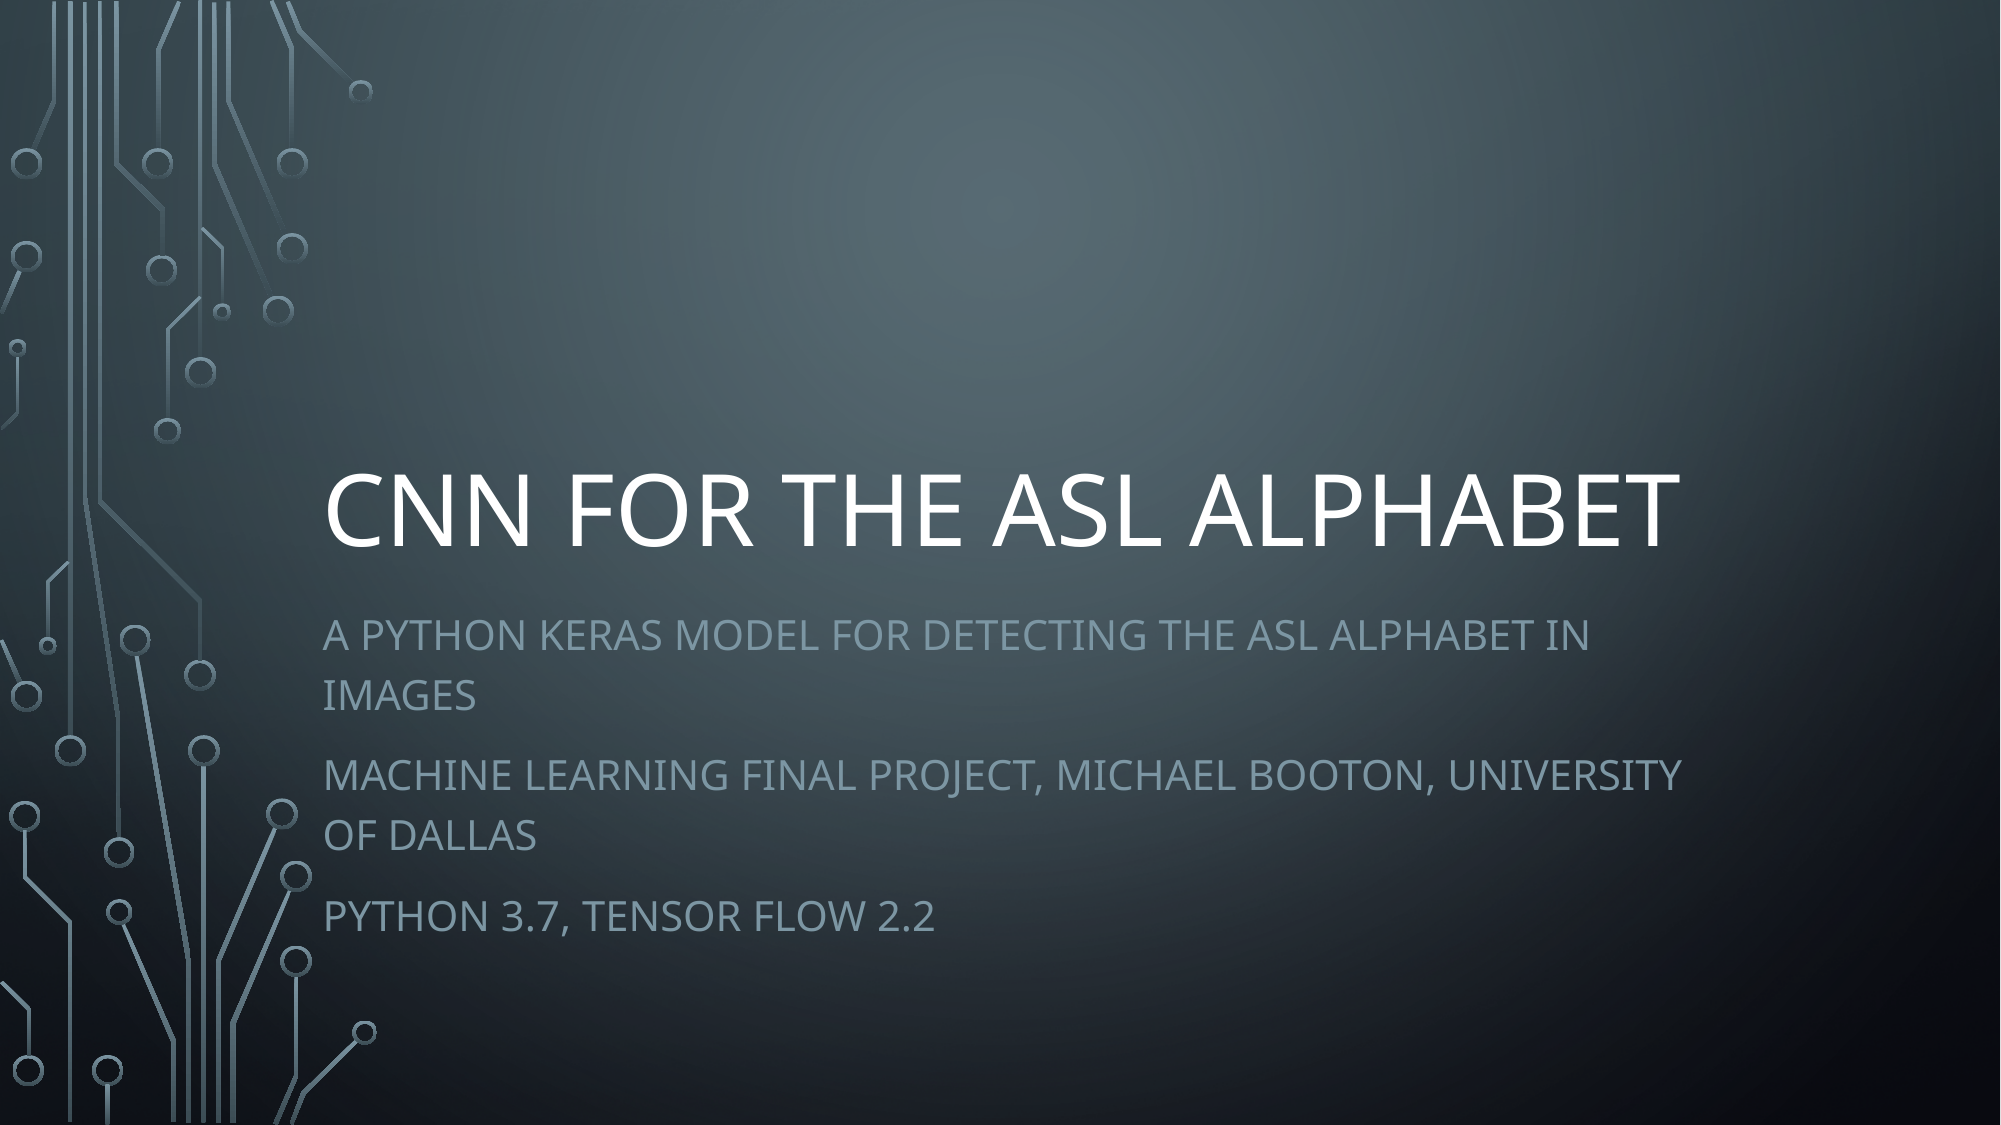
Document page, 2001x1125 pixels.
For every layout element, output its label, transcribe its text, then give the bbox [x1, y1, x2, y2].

subtitle A Python Keras model for detecting the ASL Alphabet in images Machine learning Final Project, Michael Booton, University of Dallas Python 3.7, Tensor flow 2.2 [307, 590, 1750, 863]
title CNN for the ASL Alphabet [307, 184, 1750, 576]
